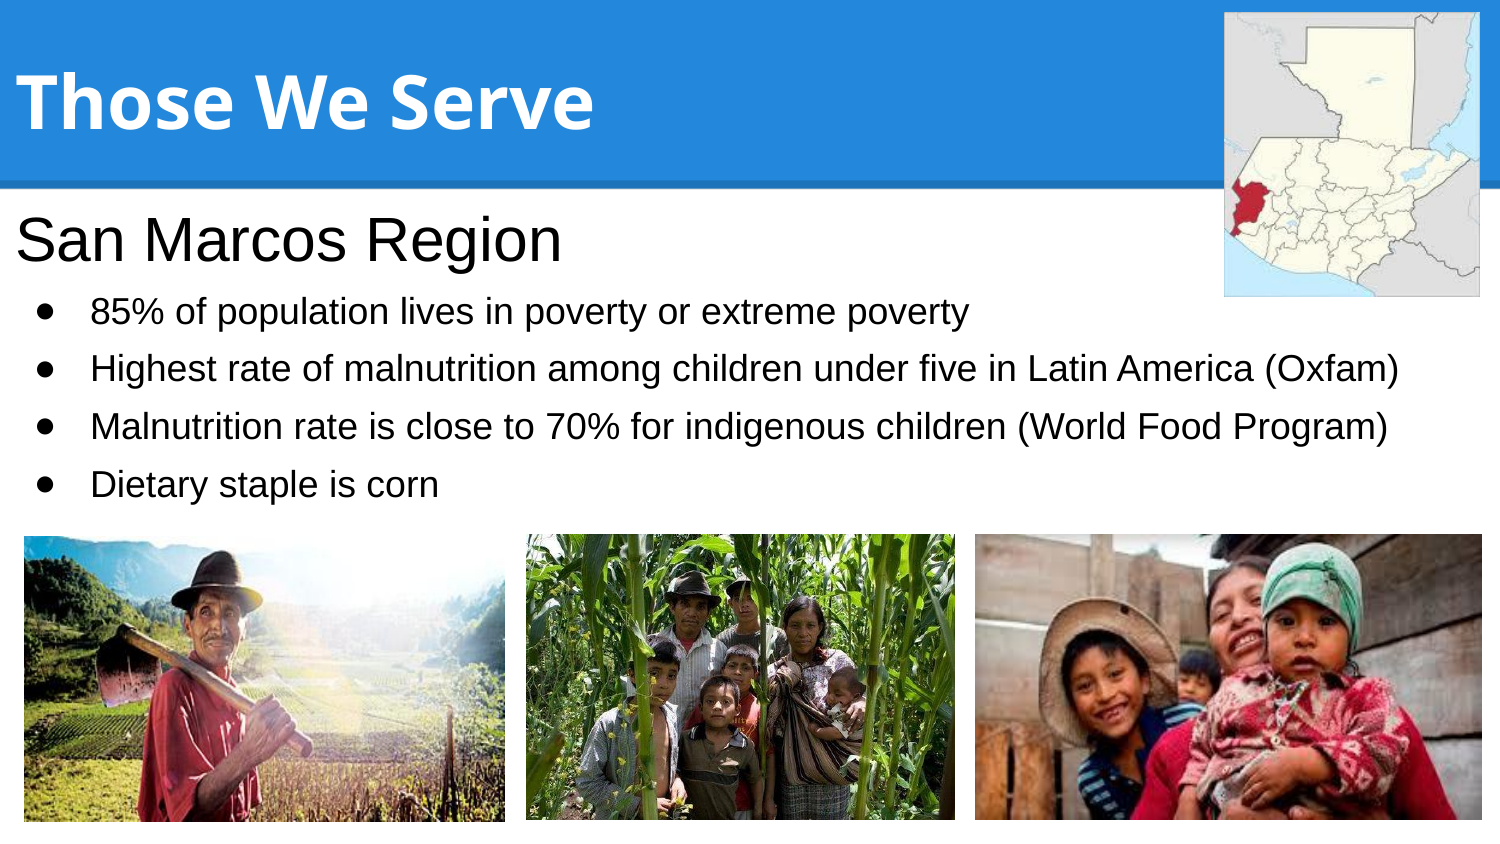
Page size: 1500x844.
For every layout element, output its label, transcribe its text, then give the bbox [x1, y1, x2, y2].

picture [526, 534, 955, 820]
picture [974, 534, 1482, 820]
picture [1224, 12, 1480, 298]
list San Marcos Region 85% of population lives in poverty or extreme poverty Highest rate of malnutrition among children under five in Latin America (Oxfam) Malnutrition rate is close to 70% for indigenous children (World Food Program) Dietary staple is corn [0, 184, 1499, 498]
picture [24, 536, 506, 823]
title Those We Serve [0, 18, 1219, 160]
